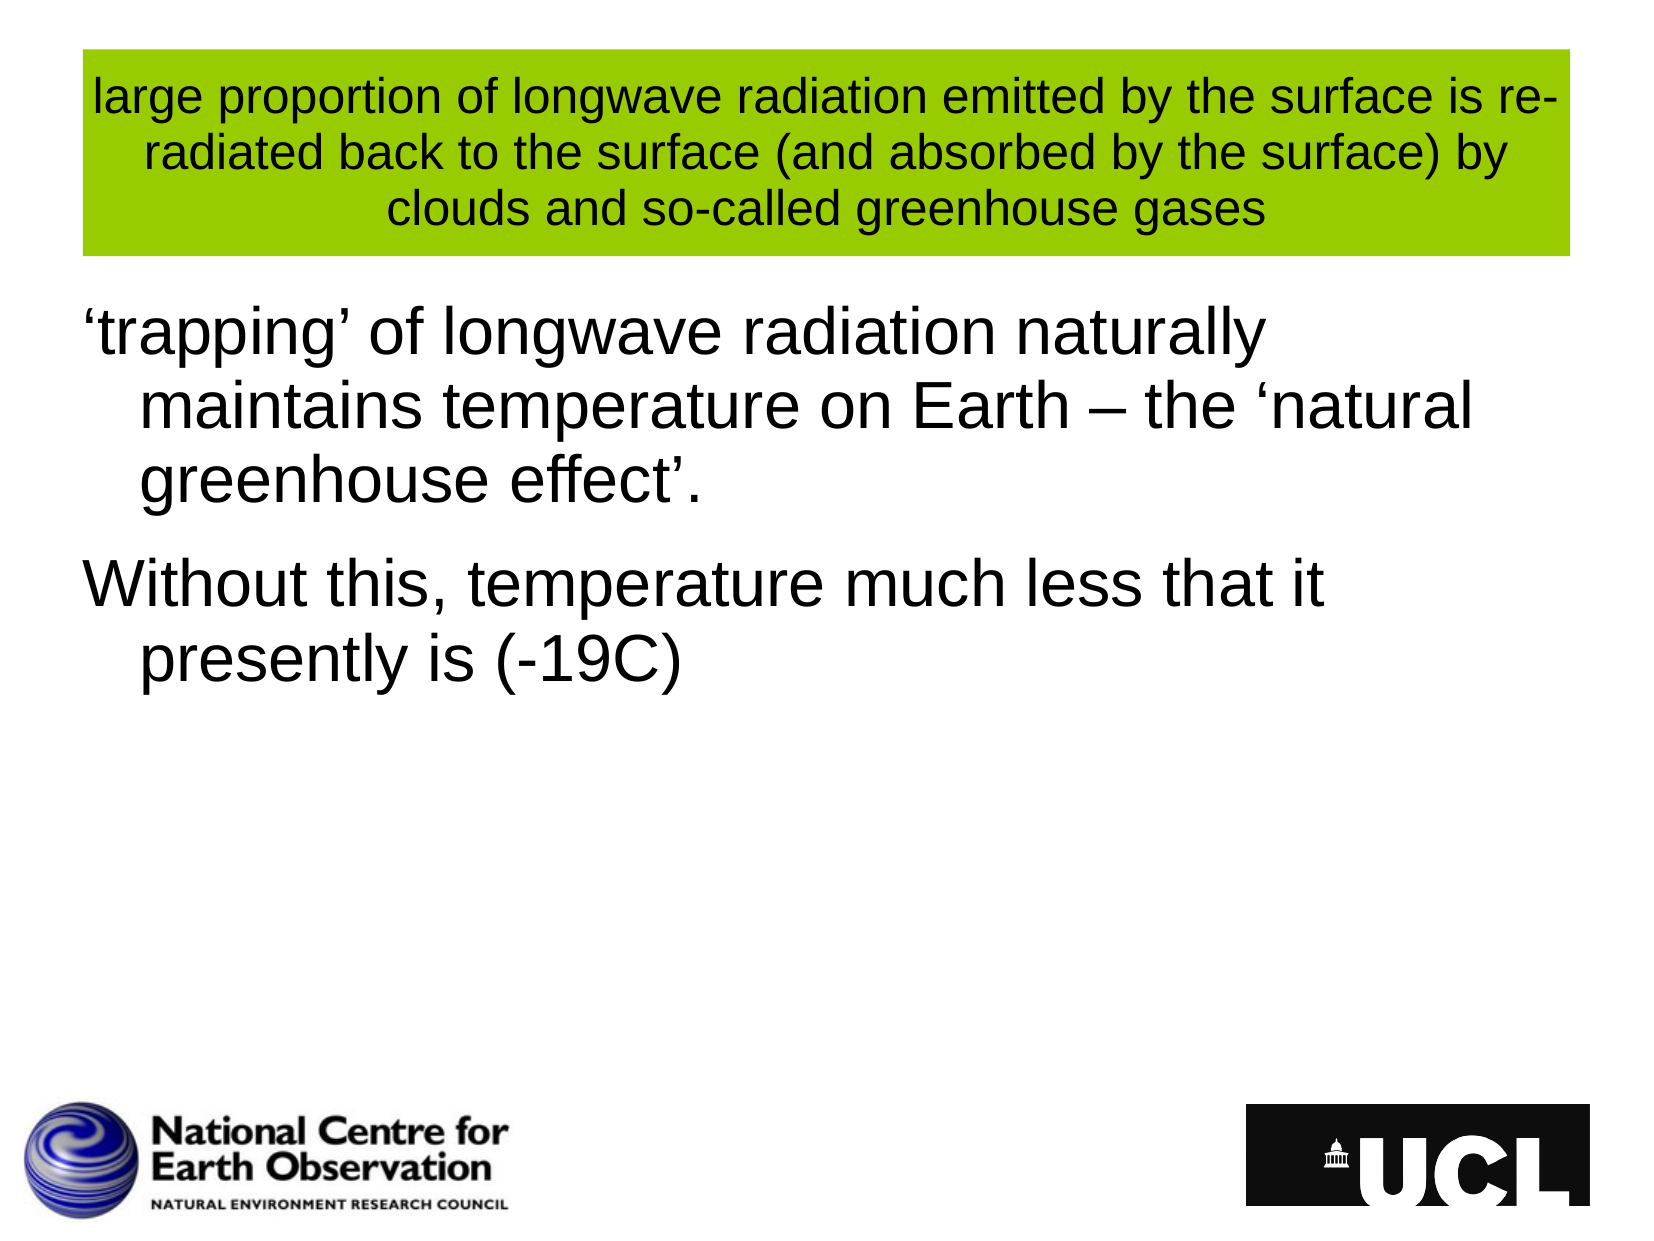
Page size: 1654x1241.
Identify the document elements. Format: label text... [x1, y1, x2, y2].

title large proportion of longwave radiation emitted by the surface is re-radiated back to the surface (and absorbed by the surface) by clouds and so-called greenhouse gases [82, 49, 1571, 257]
picture [1246, 1104, 1590, 1206]
picture [23, 1097, 513, 1223]
list ‘trapping’ of longwave radiation naturally maintains temperature on Earth – the ‘natural greenhouse effect’. Without this, temperature much less that it presently is (-19C) [82, 289, 1571, 1109]
